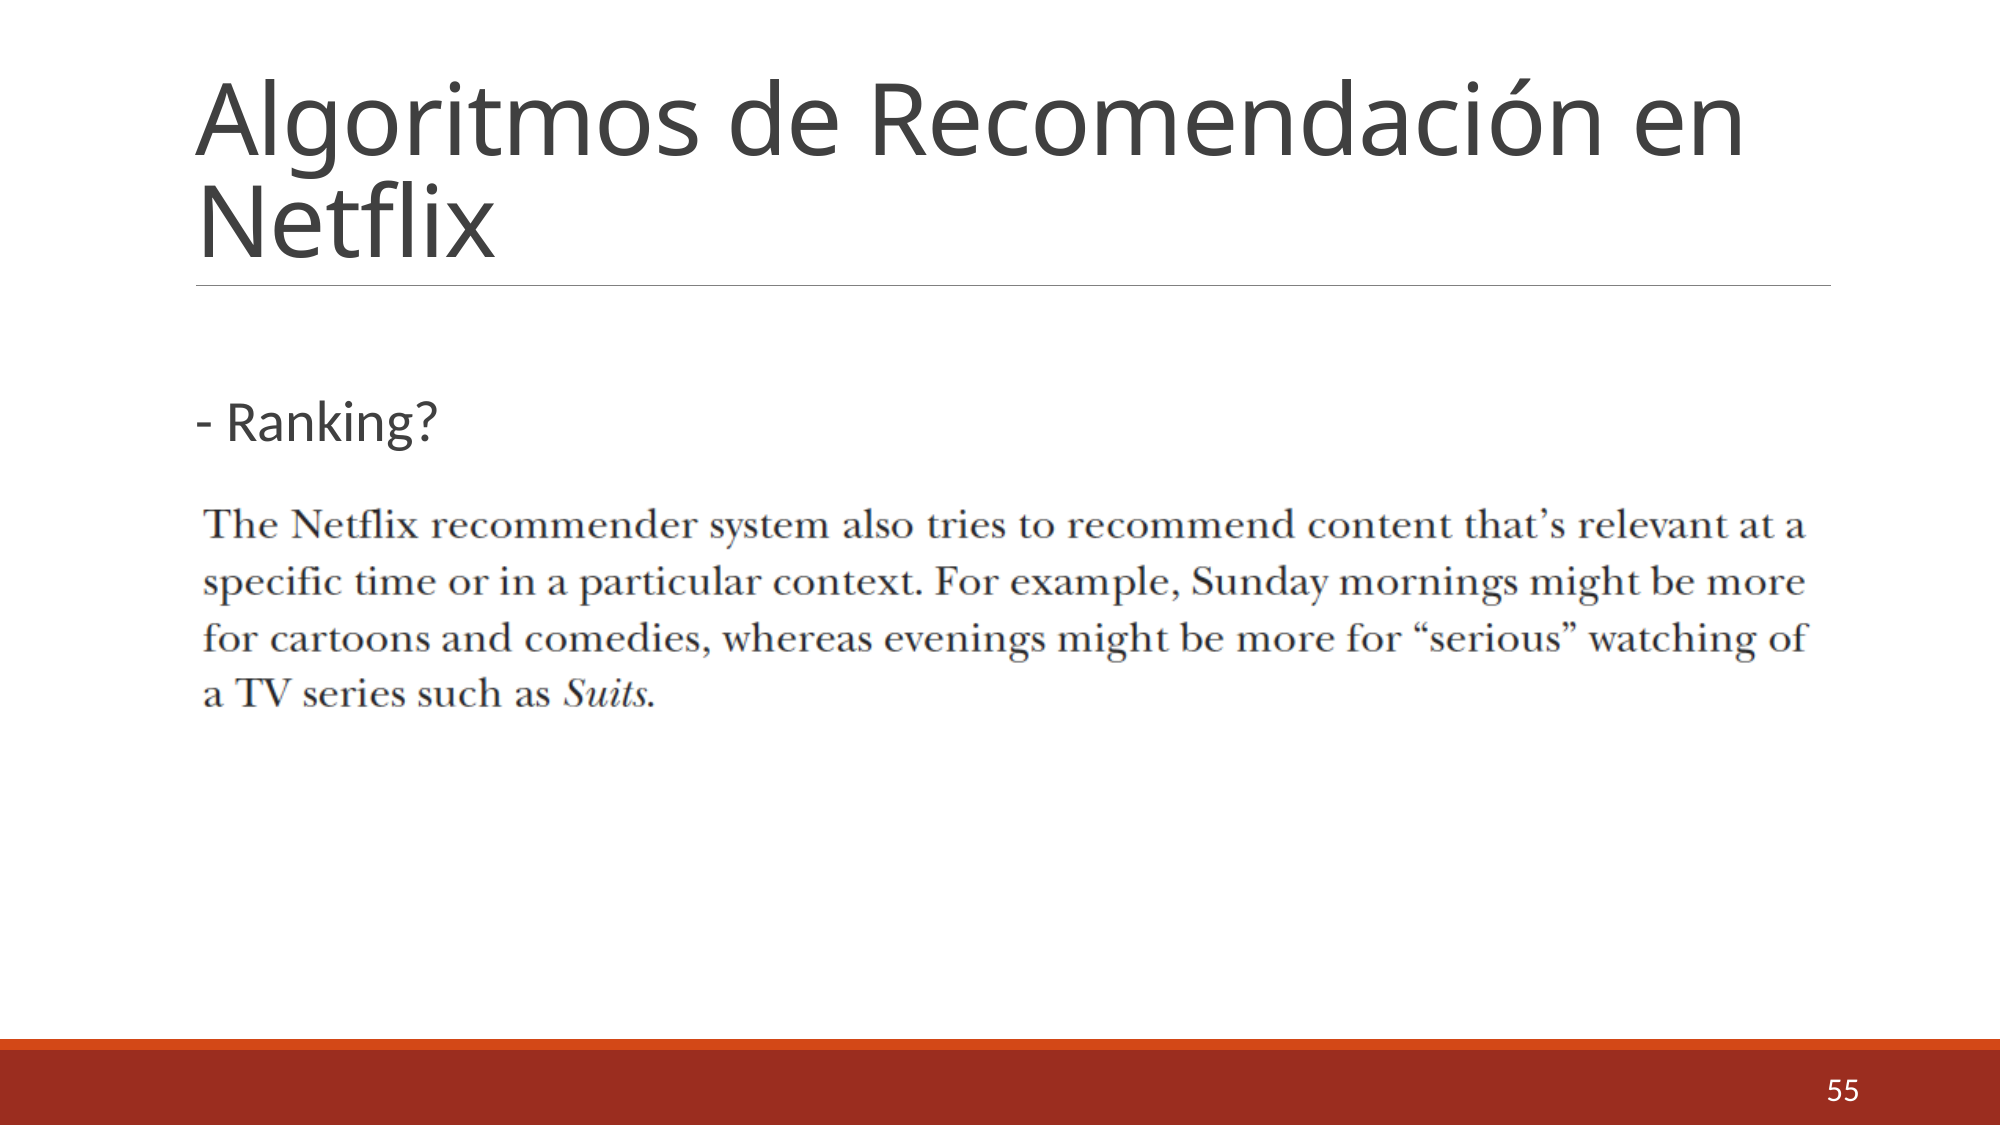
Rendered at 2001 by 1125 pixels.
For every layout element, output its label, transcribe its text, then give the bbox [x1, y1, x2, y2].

picture [195, 501, 1831, 727]
list - Ranking? [180, 383, 1830, 903]
slide_number 55 [126, 1061, 1875, 1115]
title Algoritmos de Recomendación en Netflix [180, 47, 1830, 285]
